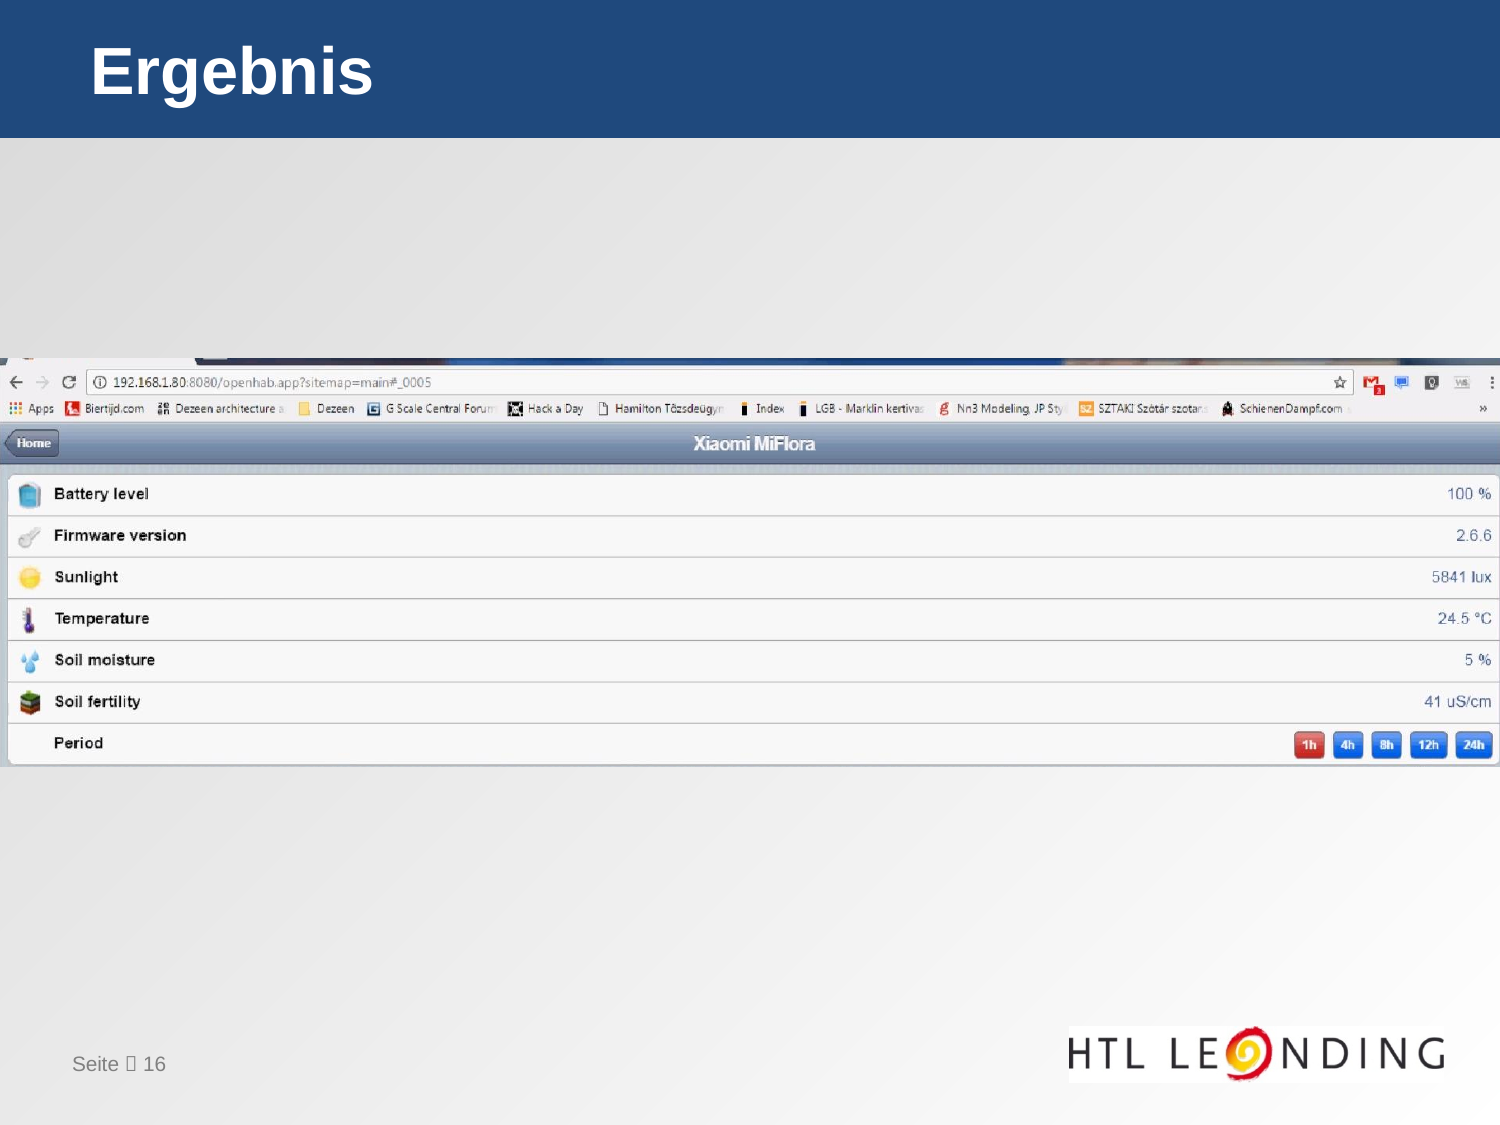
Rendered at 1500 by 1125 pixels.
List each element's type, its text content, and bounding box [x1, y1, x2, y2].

title Ergebnis [75, 20, 1425, 208]
picture [0, 357, 1500, 768]
picture [1069, 1026, 1444, 1083]
